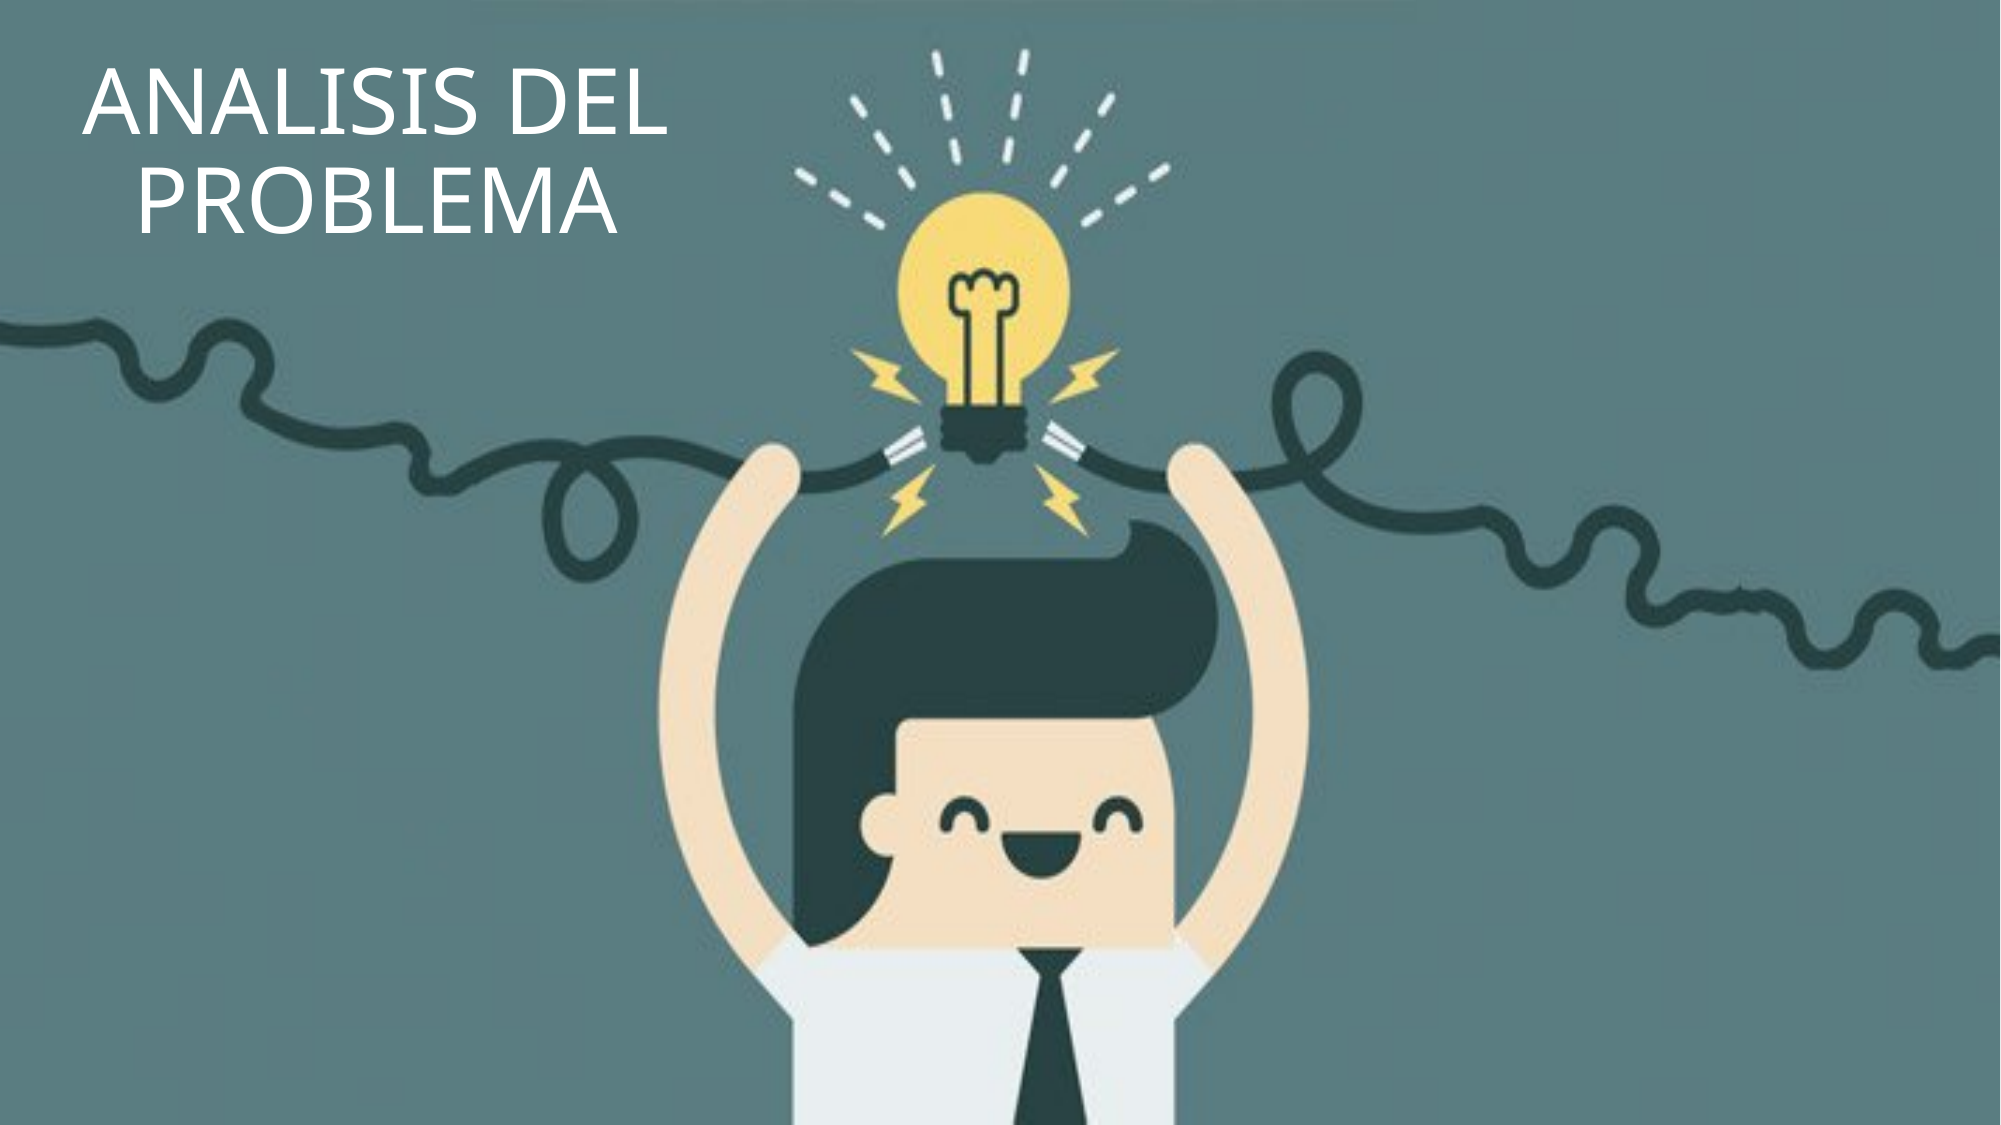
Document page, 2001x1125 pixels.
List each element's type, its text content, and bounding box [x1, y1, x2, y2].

title ANALISIS DEL PROBLEMA [0, 45, 860, 264]
picture [0, 0, 2001, 1125]
